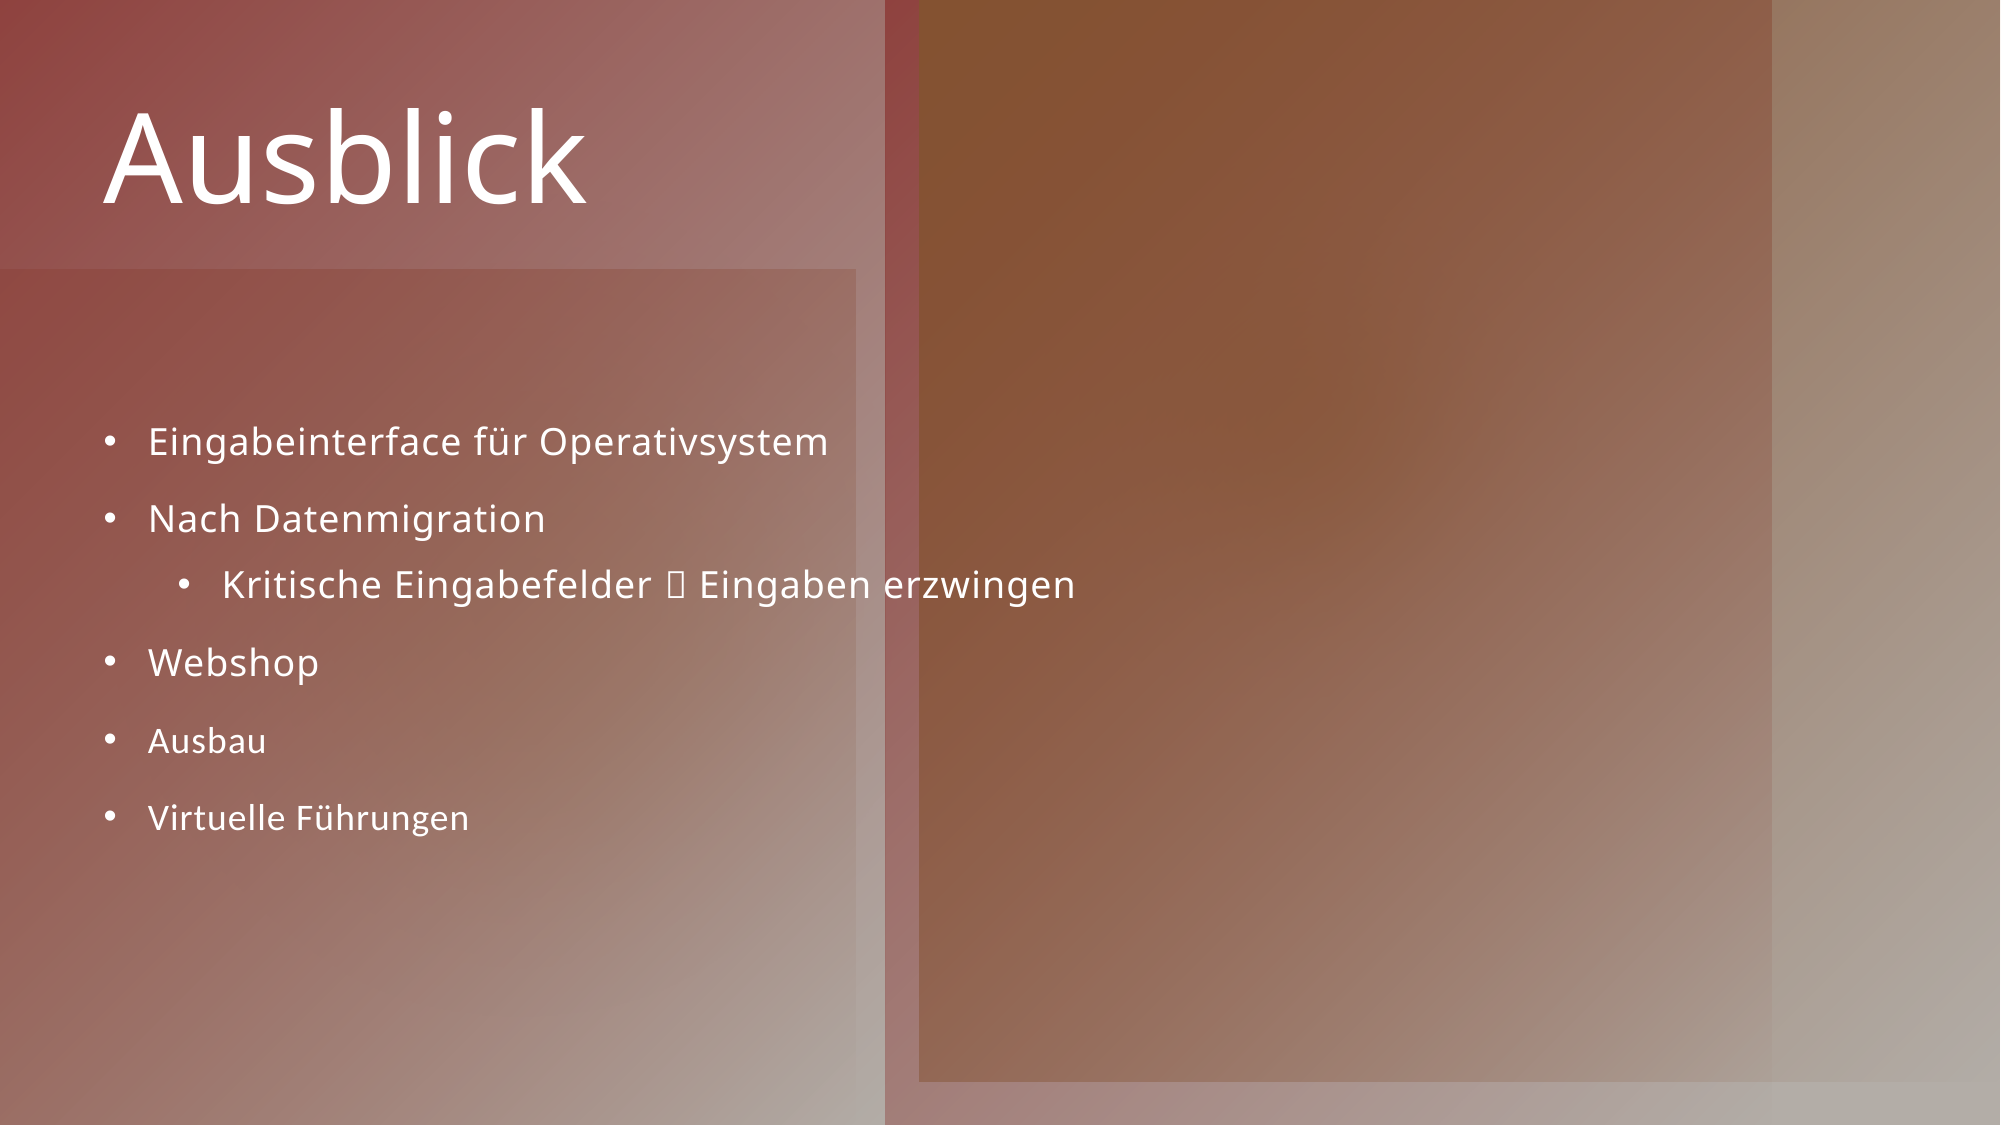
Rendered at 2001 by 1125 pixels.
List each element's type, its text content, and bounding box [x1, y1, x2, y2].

title Ausblick [88, 88, 2000, 375]
list Eingabeinterface für Operativsystem Nach Datenmigration Kritische Eingabefelder  Eingaben erzwingen Webshop Ausbau Virtuelle Führungen [88, 399, 1910, 1035]
